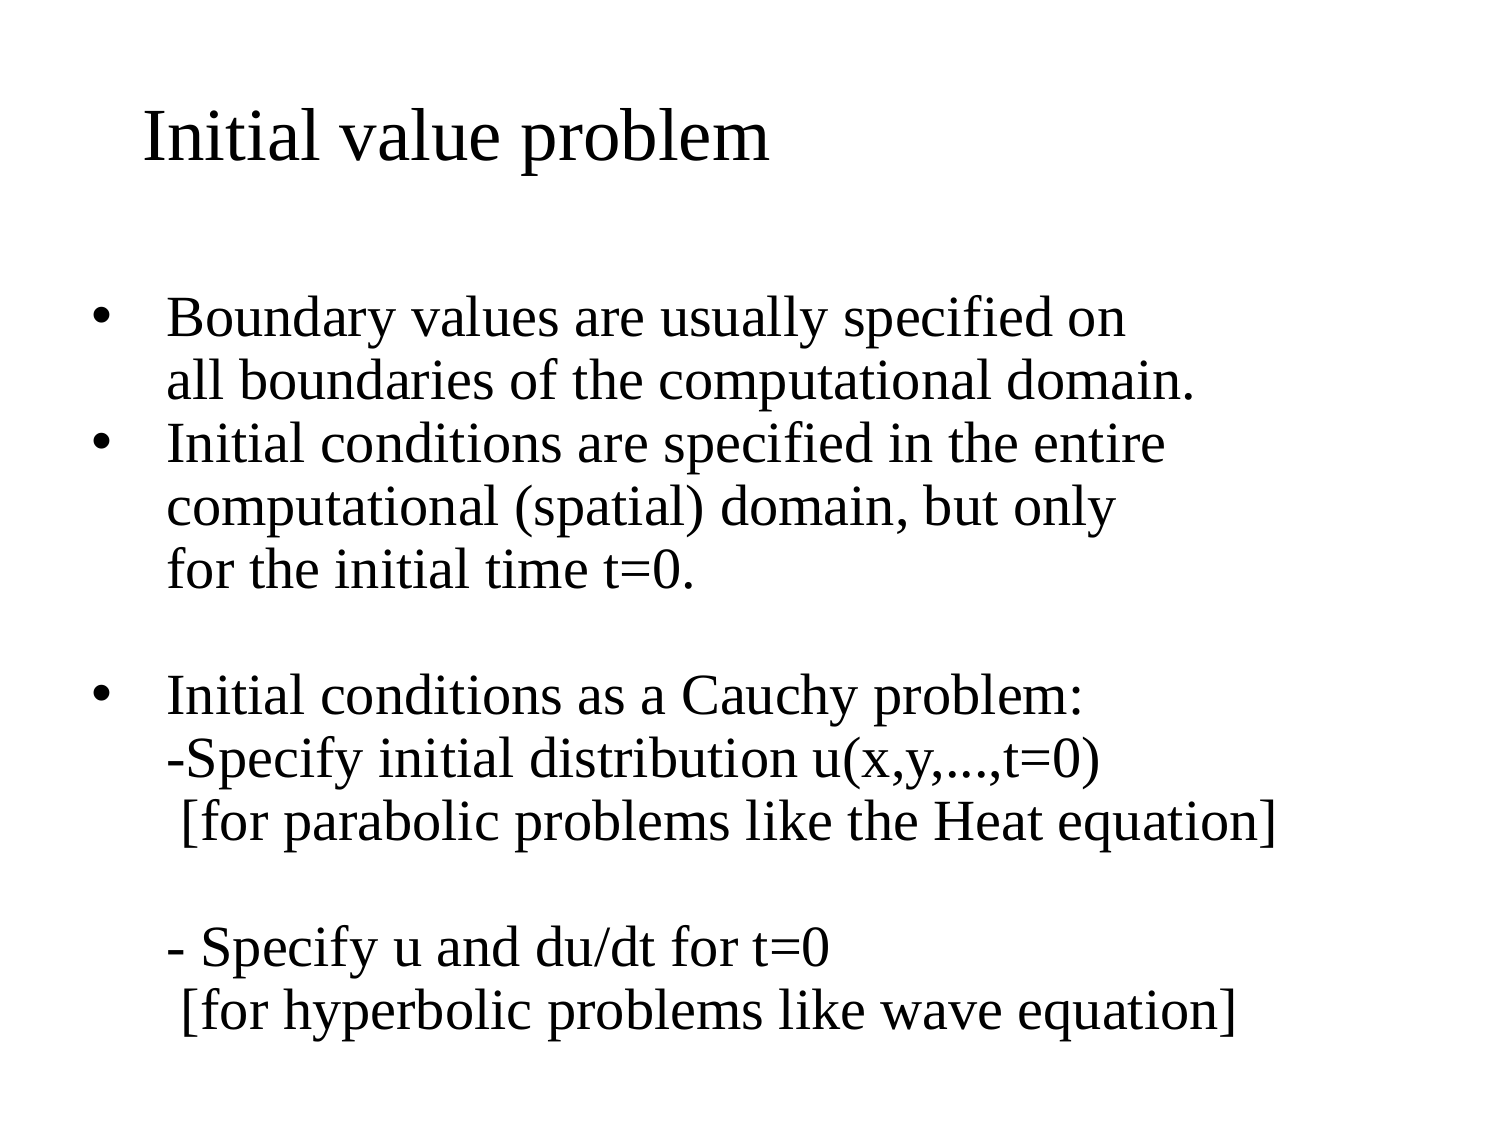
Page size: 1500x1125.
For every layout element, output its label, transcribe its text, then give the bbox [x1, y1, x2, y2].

text_box Initial value problem [127, 78, 786, 183]
text_box Boundary values are usually specified on all boundaries of the computational domain. Initial conditions are specified in the entire computational (spatial) domain, but only for the initial time t=0. Initial conditions as a Cauchy problem: -Specify initial distribution u(x,y,...,t=0) [for parabolic problems like the Heat equation] - Specify u and du/dt for t=0 [for hyperbolic problems like wave equation] [76, 278, 1388, 1050]
